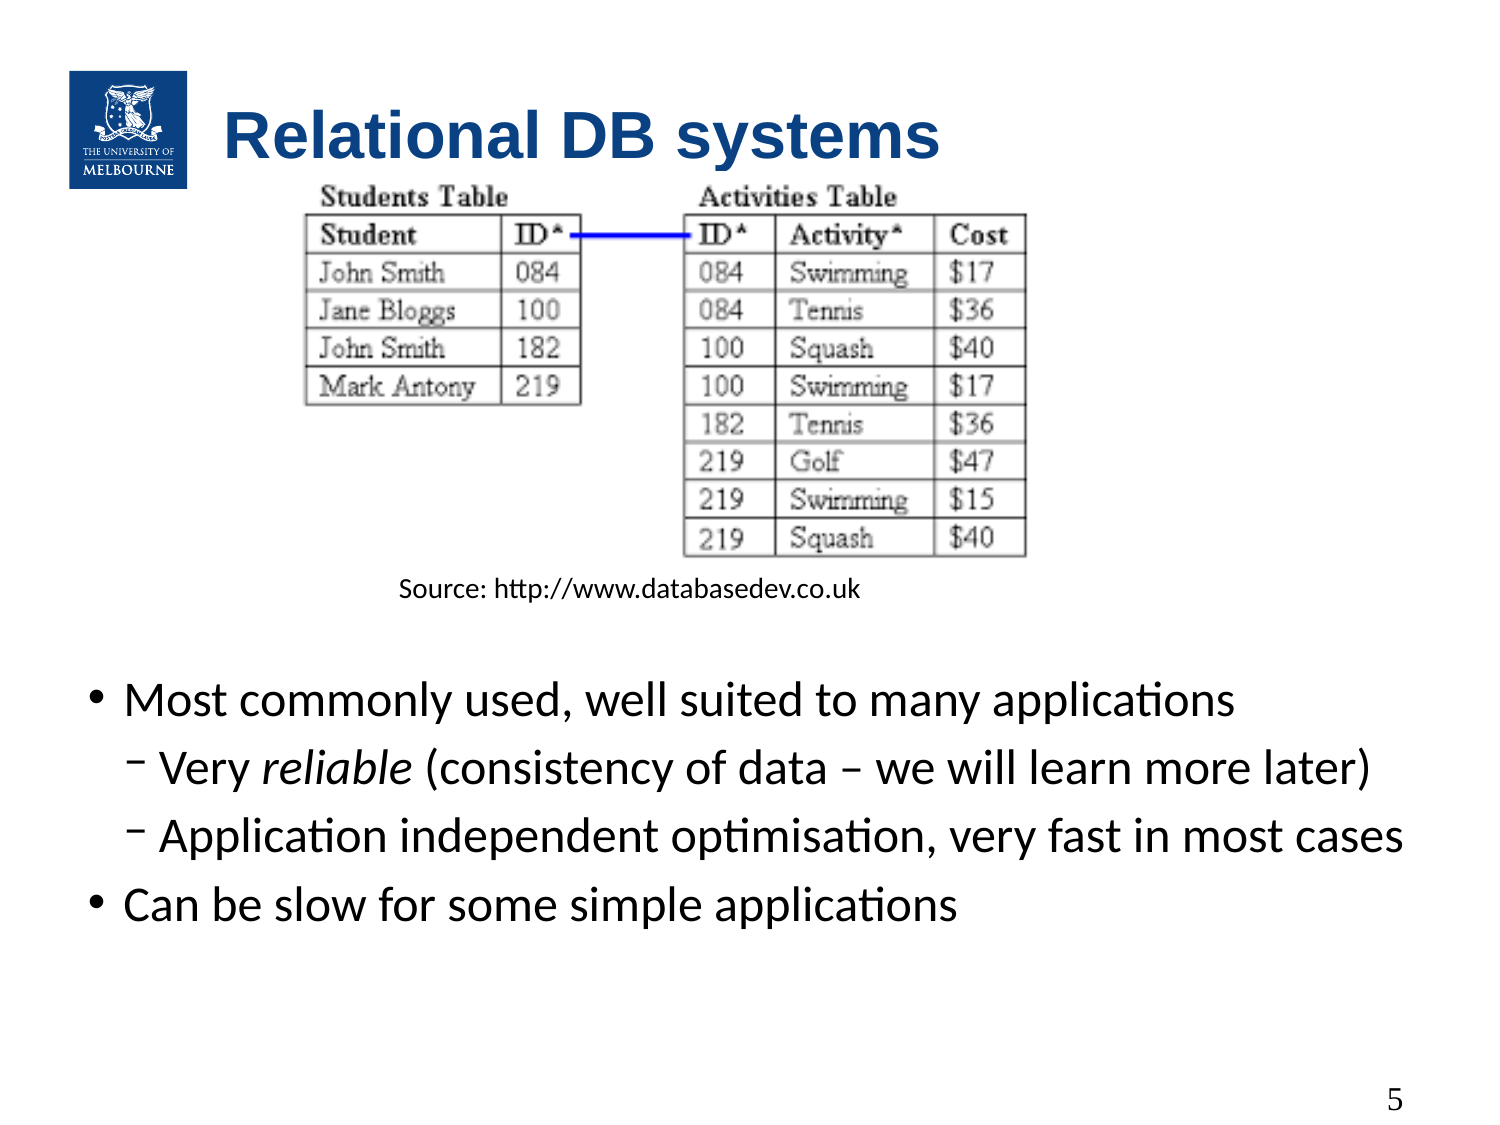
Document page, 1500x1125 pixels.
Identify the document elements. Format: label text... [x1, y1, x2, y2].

list Most commonly used, well suited to many applications Very reliable (consistency of data – we will learn more later) Application independent optimisation, very fast in most cases Can be slow for some simple applications [72, 249, 1500, 1125]
picture [294, 171, 1037, 563]
title Relational DB systems [208, 34, 1390, 181]
text_box Source: http://www.databasedev.co.uk [384, 563, 876, 613]
